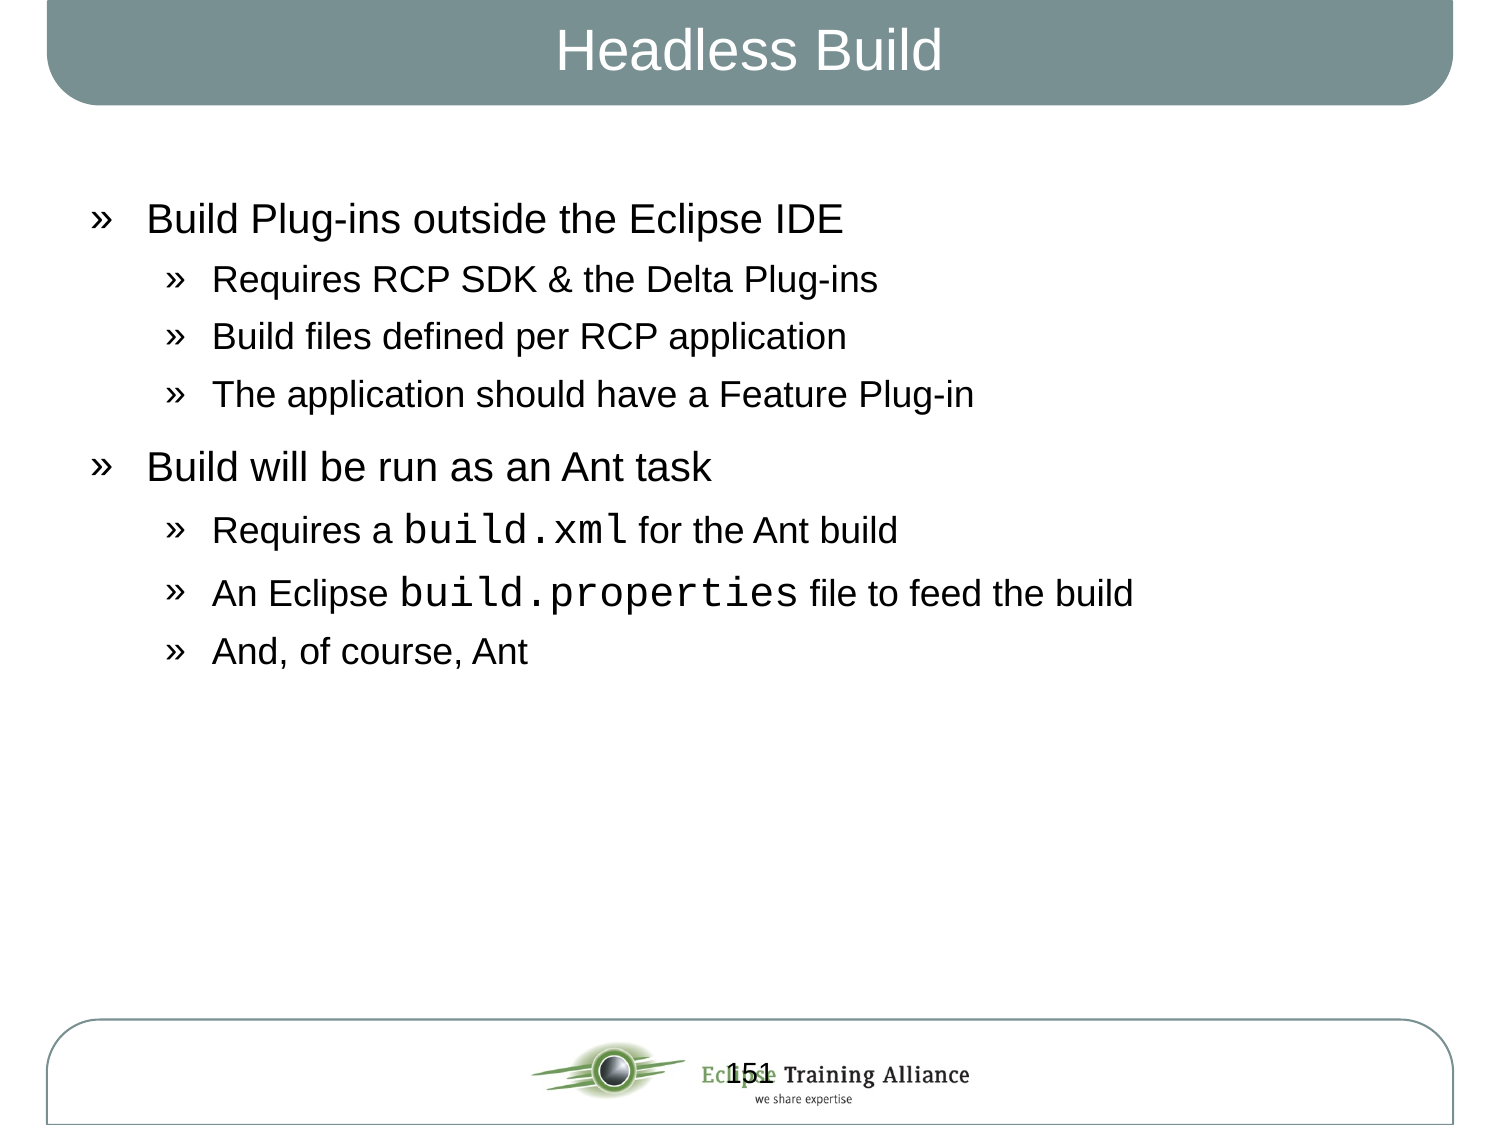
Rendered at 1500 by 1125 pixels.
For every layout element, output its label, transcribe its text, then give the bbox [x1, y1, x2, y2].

text_box 151 [662, 1041, 838, 1102]
list Build Plug-ins outside the Eclipse IDE Requires RCP SDK & the Delta Plug-ins Build files defined per RCP application The application should have a Feature Plug-in Build will be run as an Ant task Requires a build.xml for the Ant build An Eclipse build.properties file to feed the build And, of course, Ant [75, 184, 1425, 1000]
picture [531, 1038, 969, 1106]
title Headless Build [82, 0, 1418, 94]
